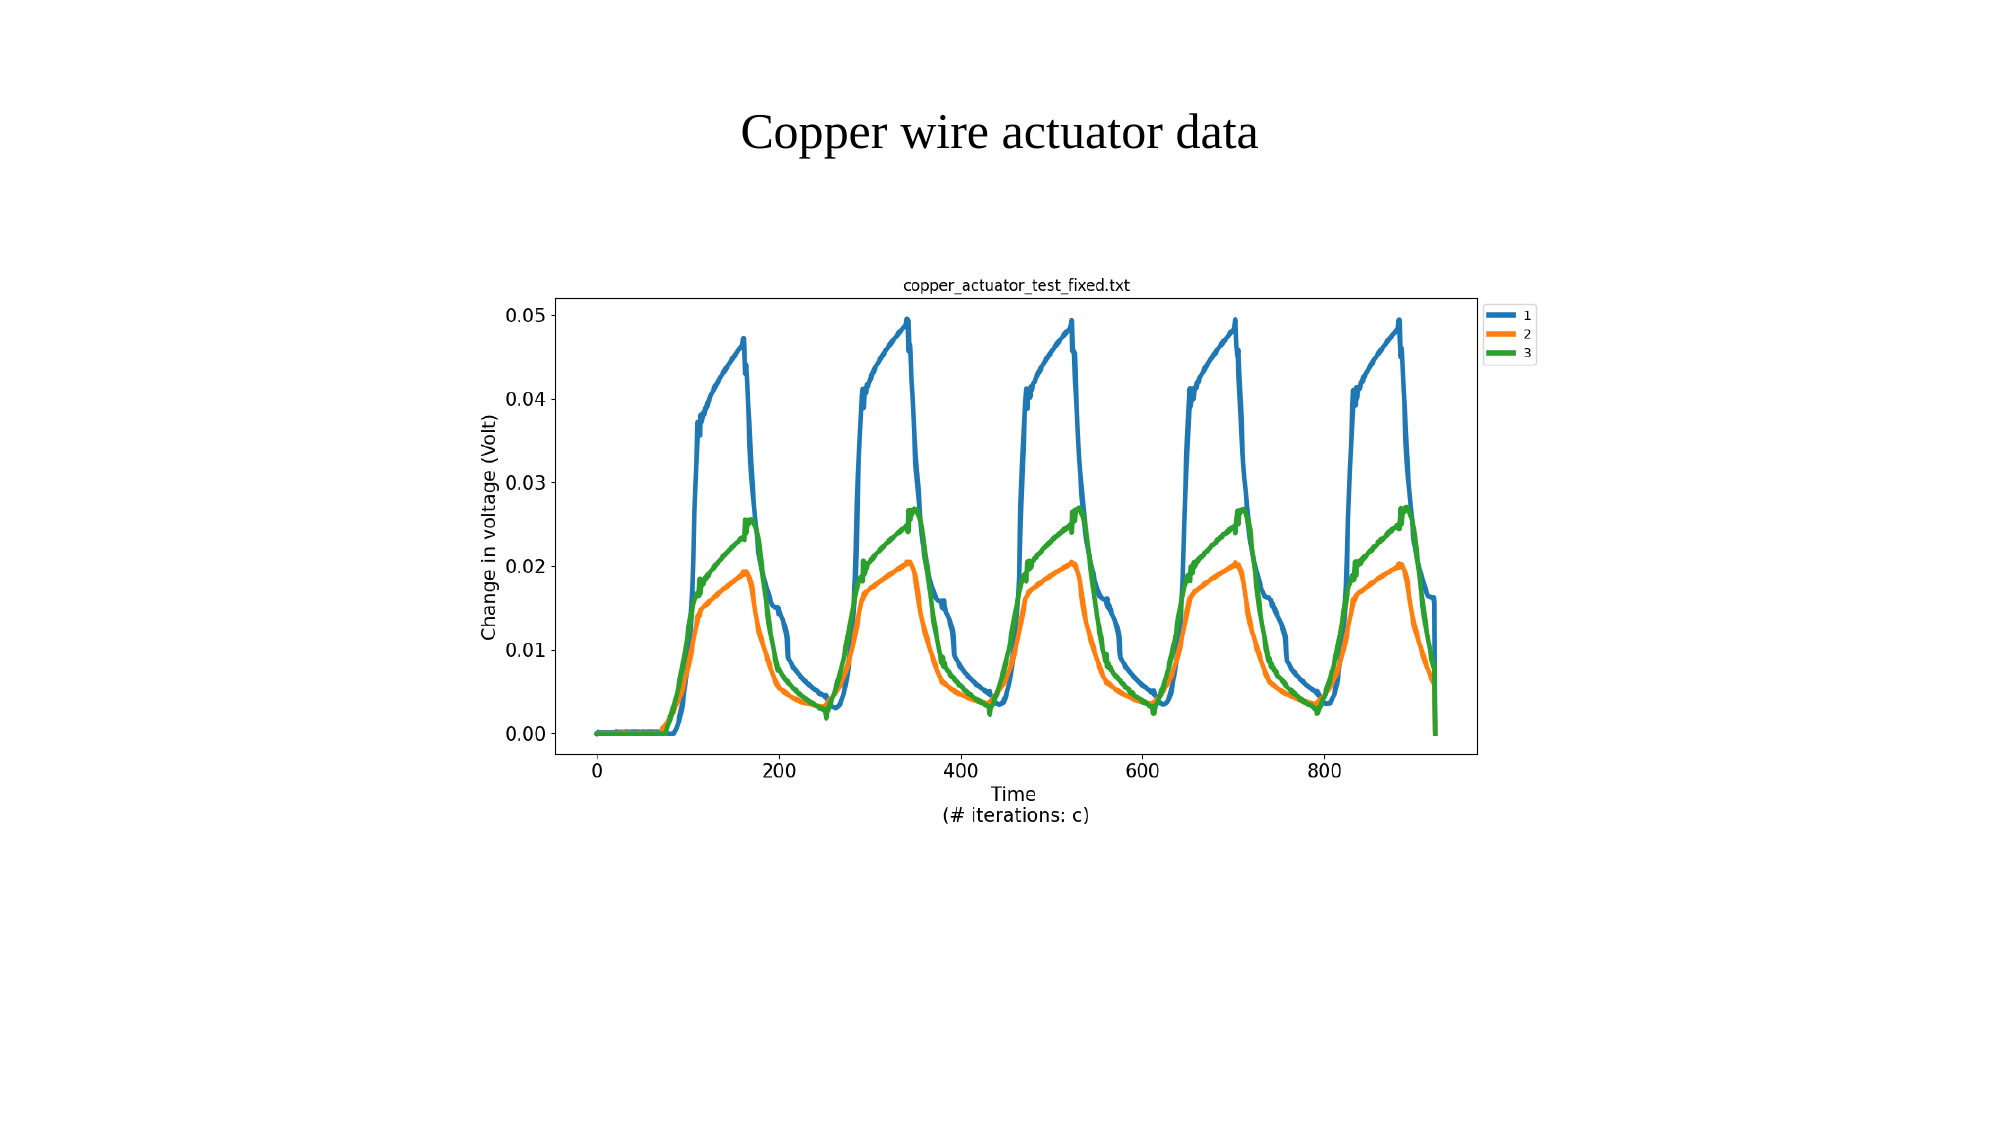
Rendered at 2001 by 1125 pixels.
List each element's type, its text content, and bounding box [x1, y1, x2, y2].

text_box Copper wire actuator data [163, 91, 1837, 166]
picture [362, 249, 1638, 876]
